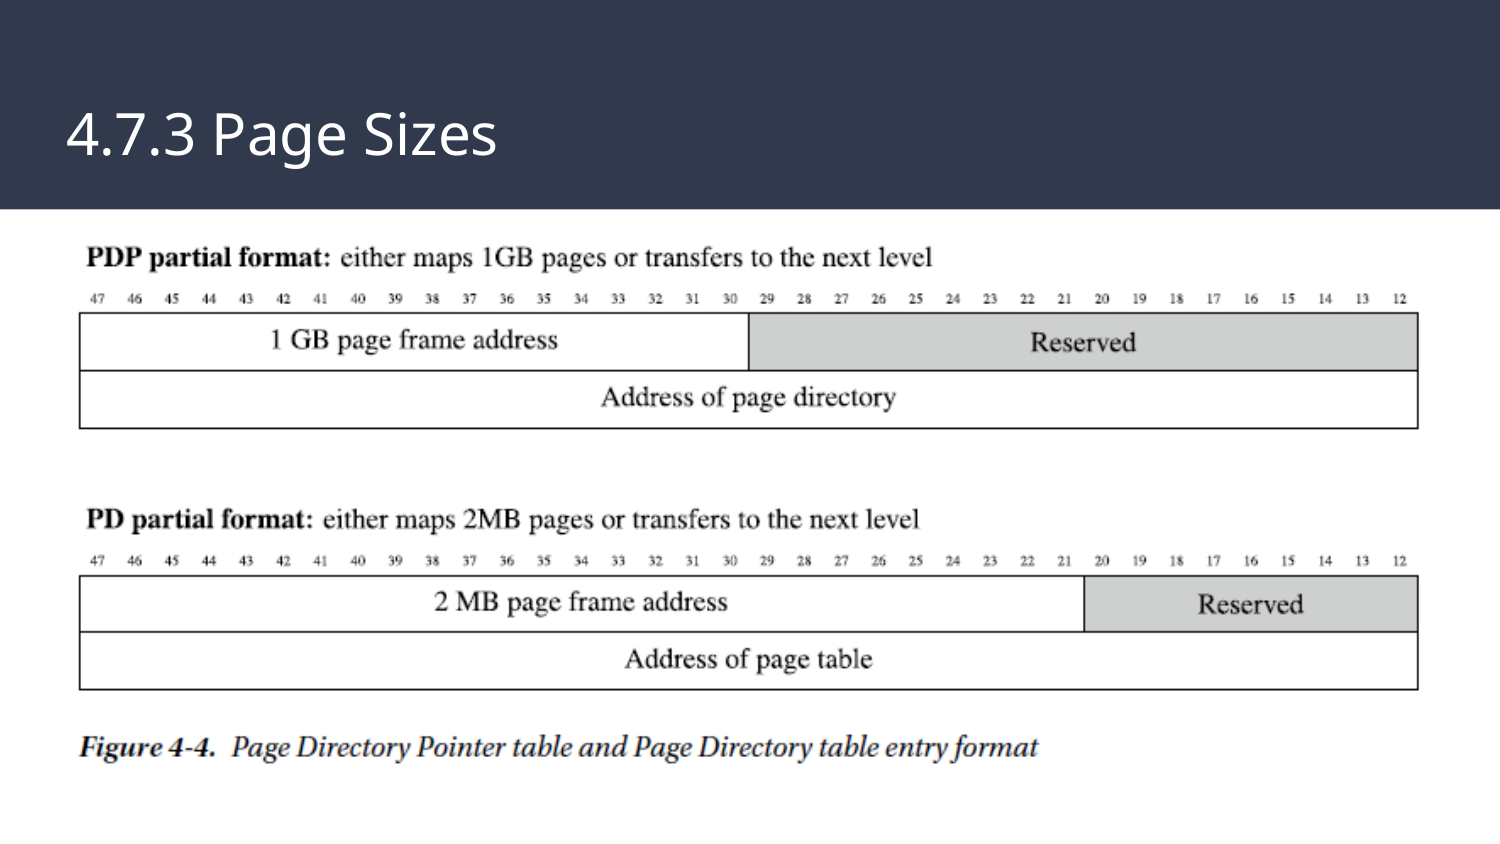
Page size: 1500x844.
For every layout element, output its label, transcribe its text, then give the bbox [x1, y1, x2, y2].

title 4.7.3 Page Sizes [51, 82, 1449, 185]
picture [63, 226, 1436, 779]
